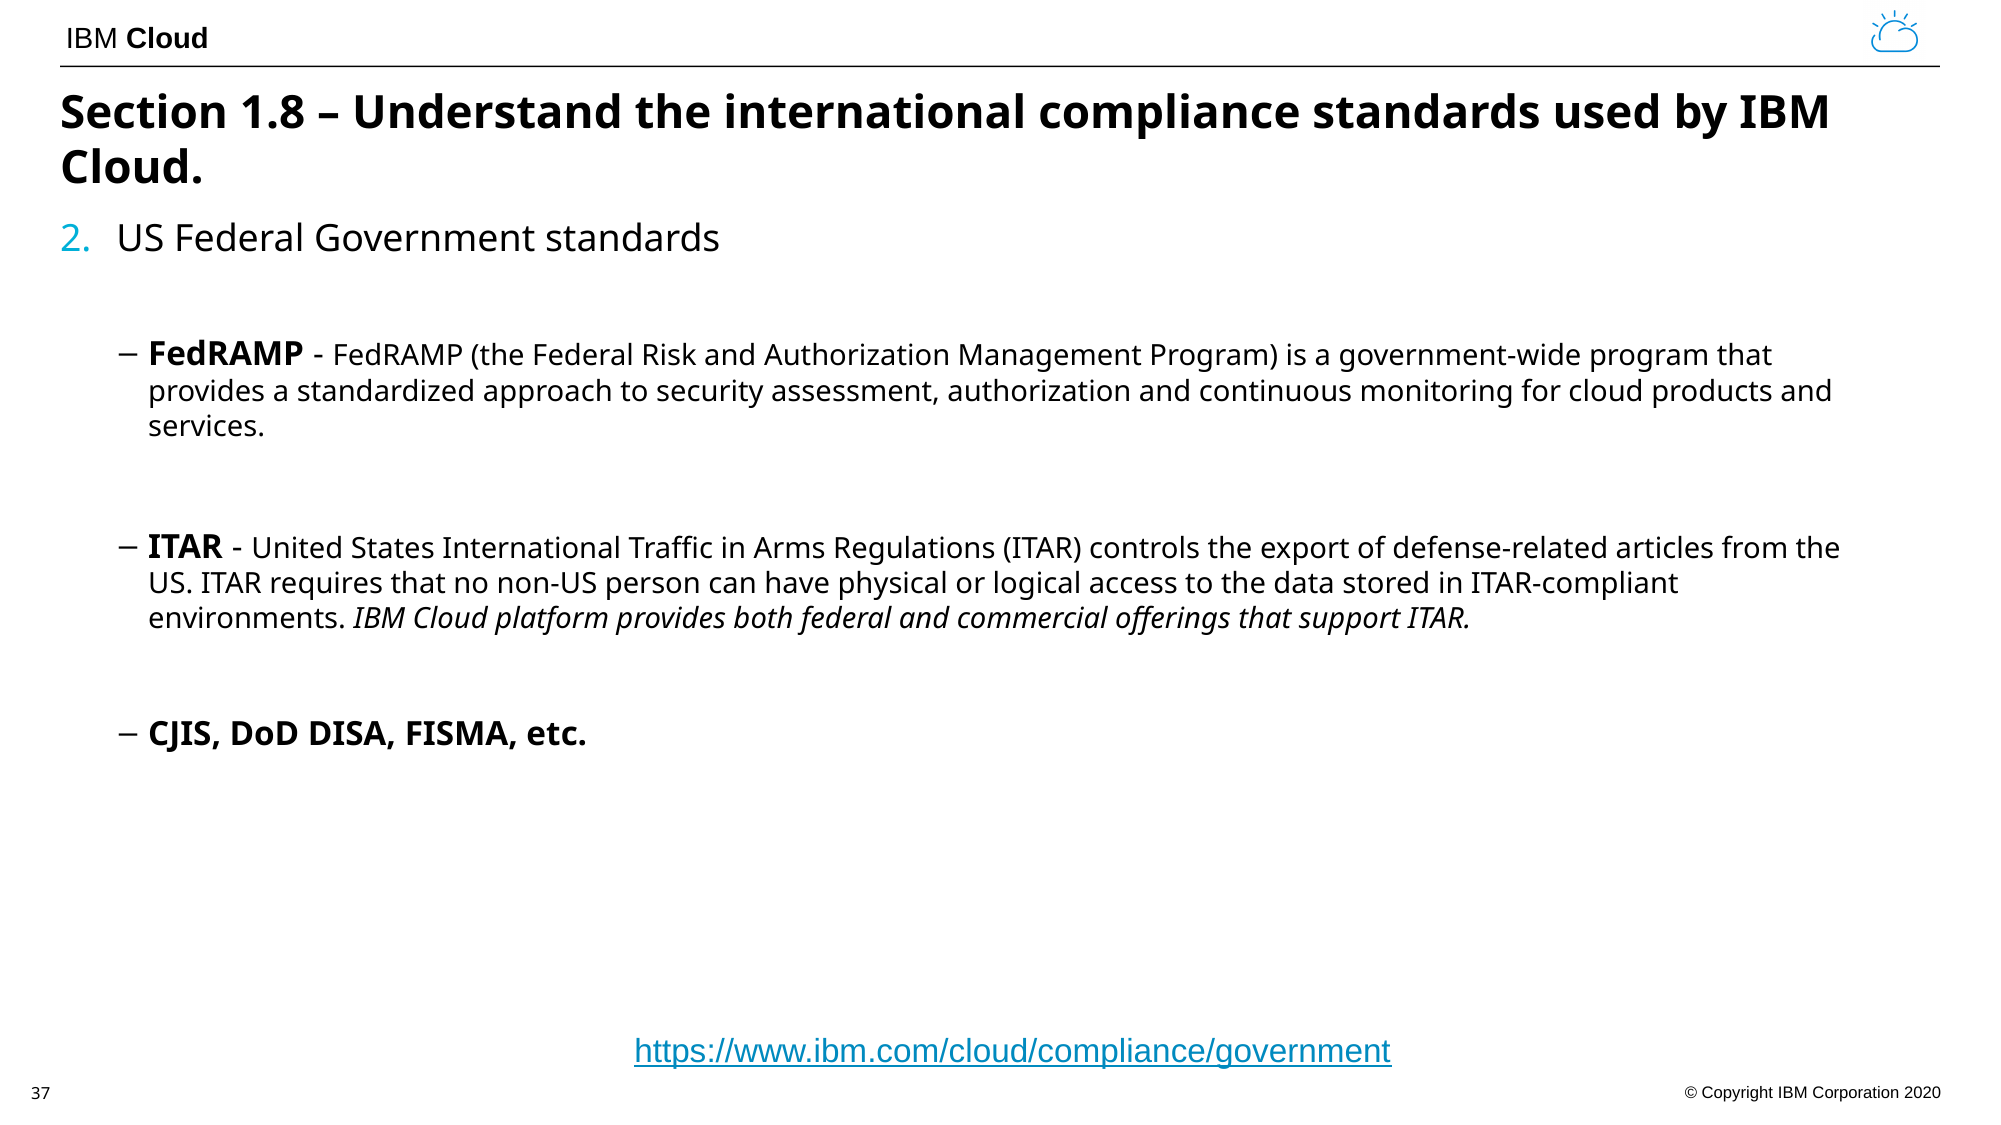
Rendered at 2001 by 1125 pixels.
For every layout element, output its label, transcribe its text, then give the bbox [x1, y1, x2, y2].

title Section 1.8 – Understand the international compliance standards used by IBM Cloud. [60, 75, 1940, 213]
picture [1863, 0, 1926, 63]
list US Federal Government standards FedRAMP - FedRAMP (the Federal Risk and Authorization Management Program) is a government-wide program that provides a standardized approach to security assessment, authorization and continuous monitoring for cloud products and services. ITAR - United States International Traffic in Arms Regulations (ITAR) controls the export of defense-related articles from the US. ITAR requires that no non-US person can have physical or logical access to the data stored in ITAR-compliant environments. IBM Cloud platform provides both federal and commercial offerings that support ITAR. CJIS, DoD DISA, FISMA, etc. [60, 206, 1857, 919]
text_box https://www.ibm.com/cloud/compliance/government [619, 1022, 1407, 1077]
slide_number 37 [7, 1071, 134, 1125]
